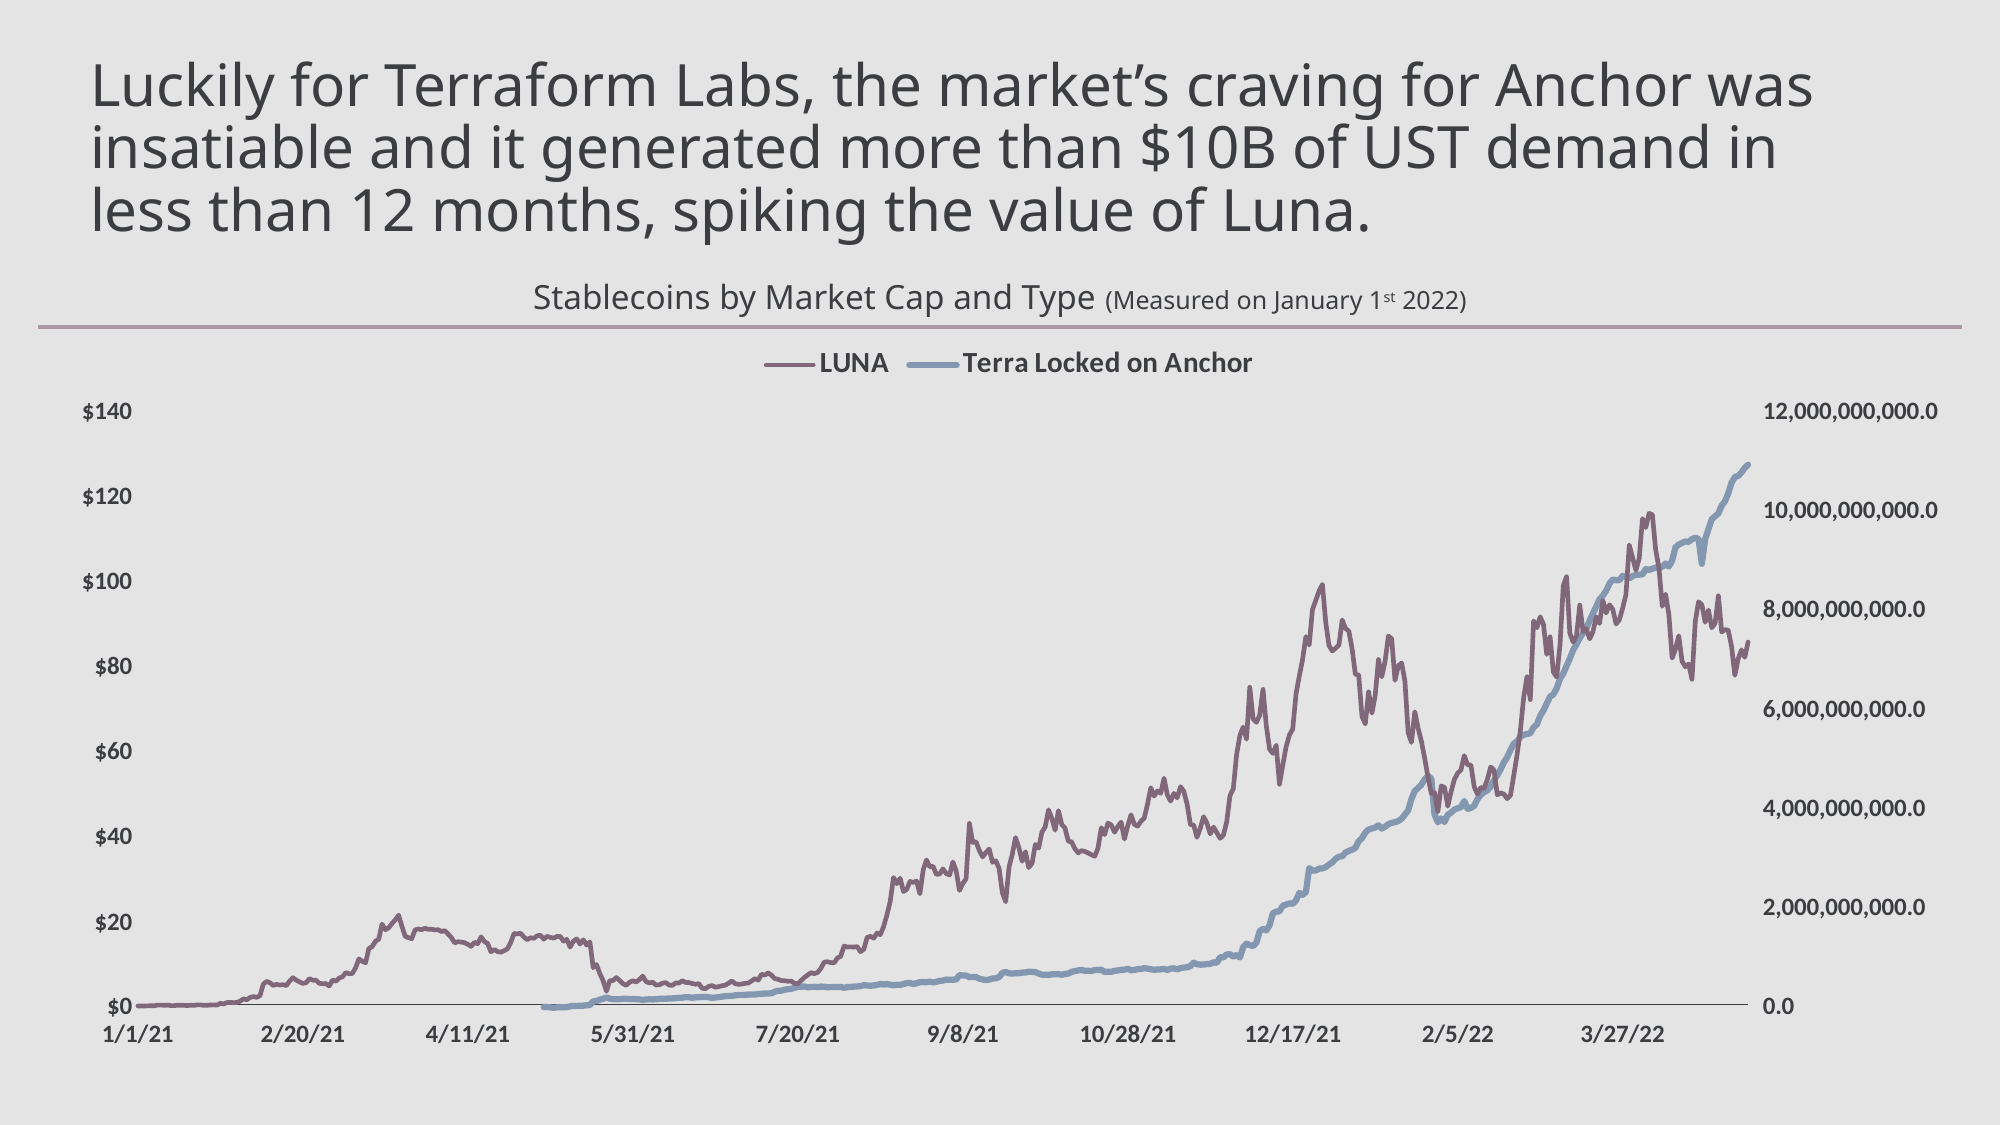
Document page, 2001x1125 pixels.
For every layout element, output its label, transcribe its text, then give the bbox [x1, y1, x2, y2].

chart [43, 333, 1977, 1064]
text_box Stablecoins by Market Cap and Type (Measured on January 1st 2022) [33, 279, 1967, 321]
title Luckily for Terraform Labs, the market’s craving for Anchor was insatiable and it generated more than $10B of UST demand in less than 12 months, spiking the value of Luna. [75, 41, 1900, 259]
